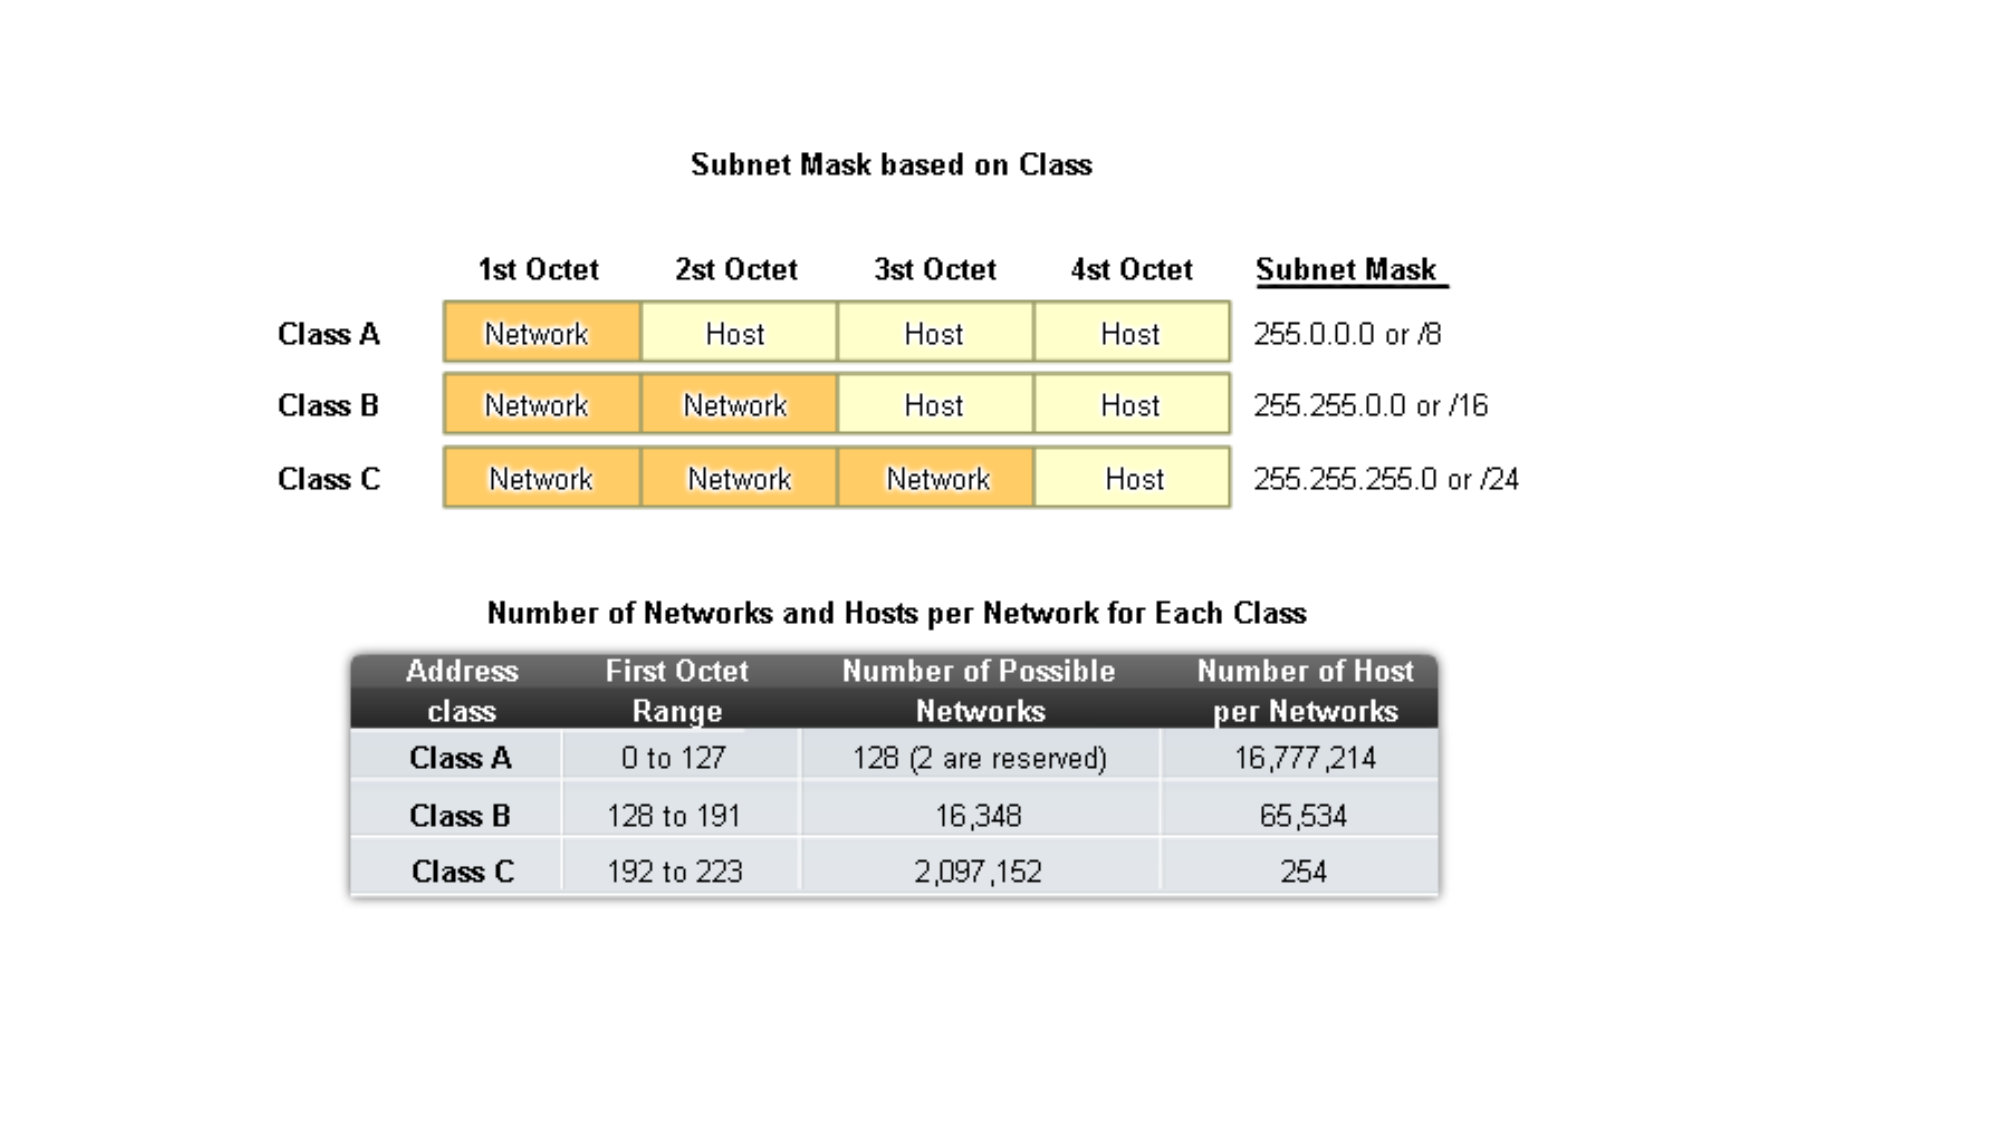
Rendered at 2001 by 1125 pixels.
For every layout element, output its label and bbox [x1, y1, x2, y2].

picture [262, 150, 1528, 914]
